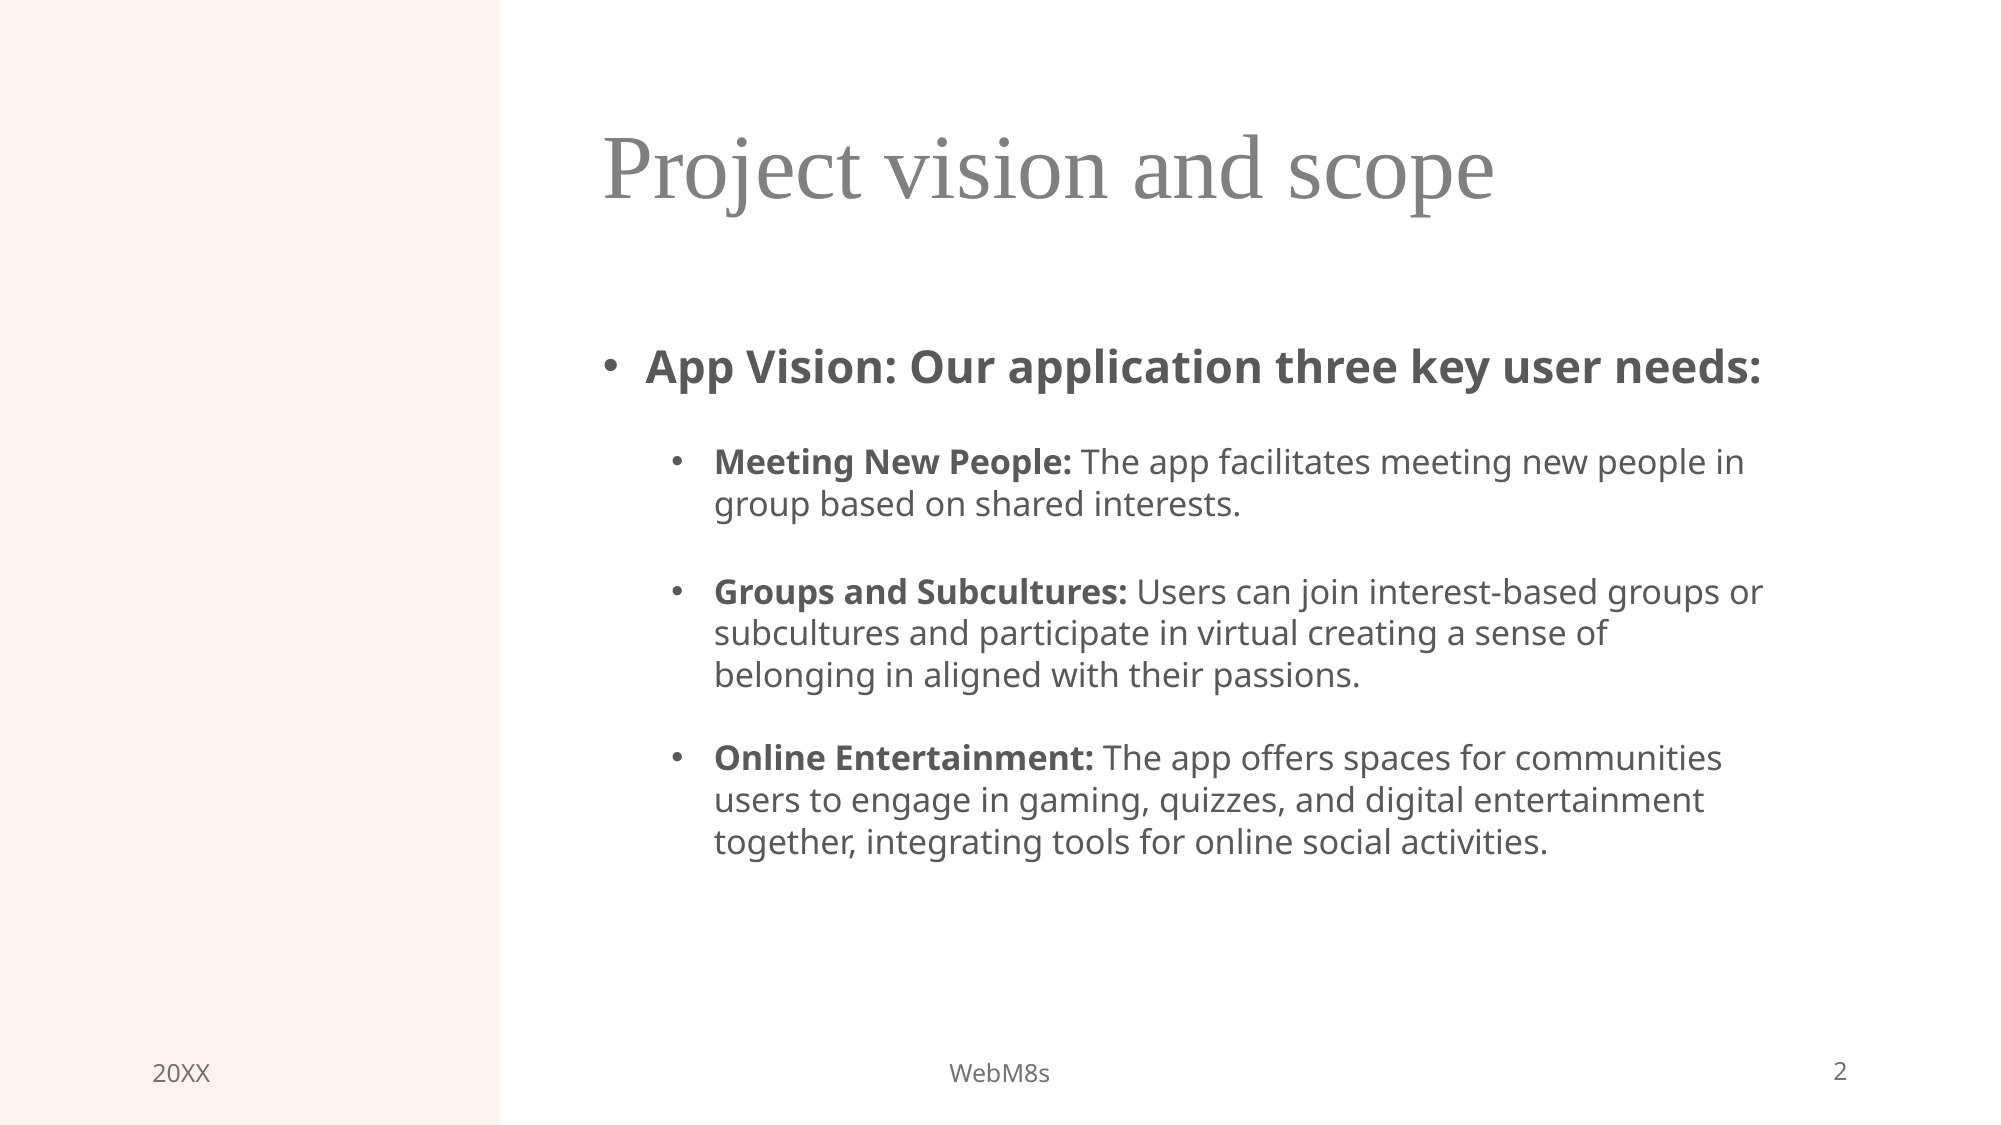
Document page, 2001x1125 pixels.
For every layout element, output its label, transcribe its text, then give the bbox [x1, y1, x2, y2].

slide_number 20XX [137, 1042, 588, 1103]
slide_number 2 [1412, 1042, 1863, 1103]
list App Vision: Our application three key user needs: Meeting New People: The app facilitates meeting new people in group based on shared interests. Groups and Subcultures: Users can join interest-based groups or subcultures and participate in virtual creating a sense of belonging in aligned with their passions. Online Entertainment: The app offers spaces for communities users to engage in gaming, quizzes, and digital entertainment together, integrating tools for online social activities. [588, 302, 1784, 948]
title Project vision and scope [587, 59, 1783, 278]
footer WebM8s [662, 1042, 1338, 1103]
